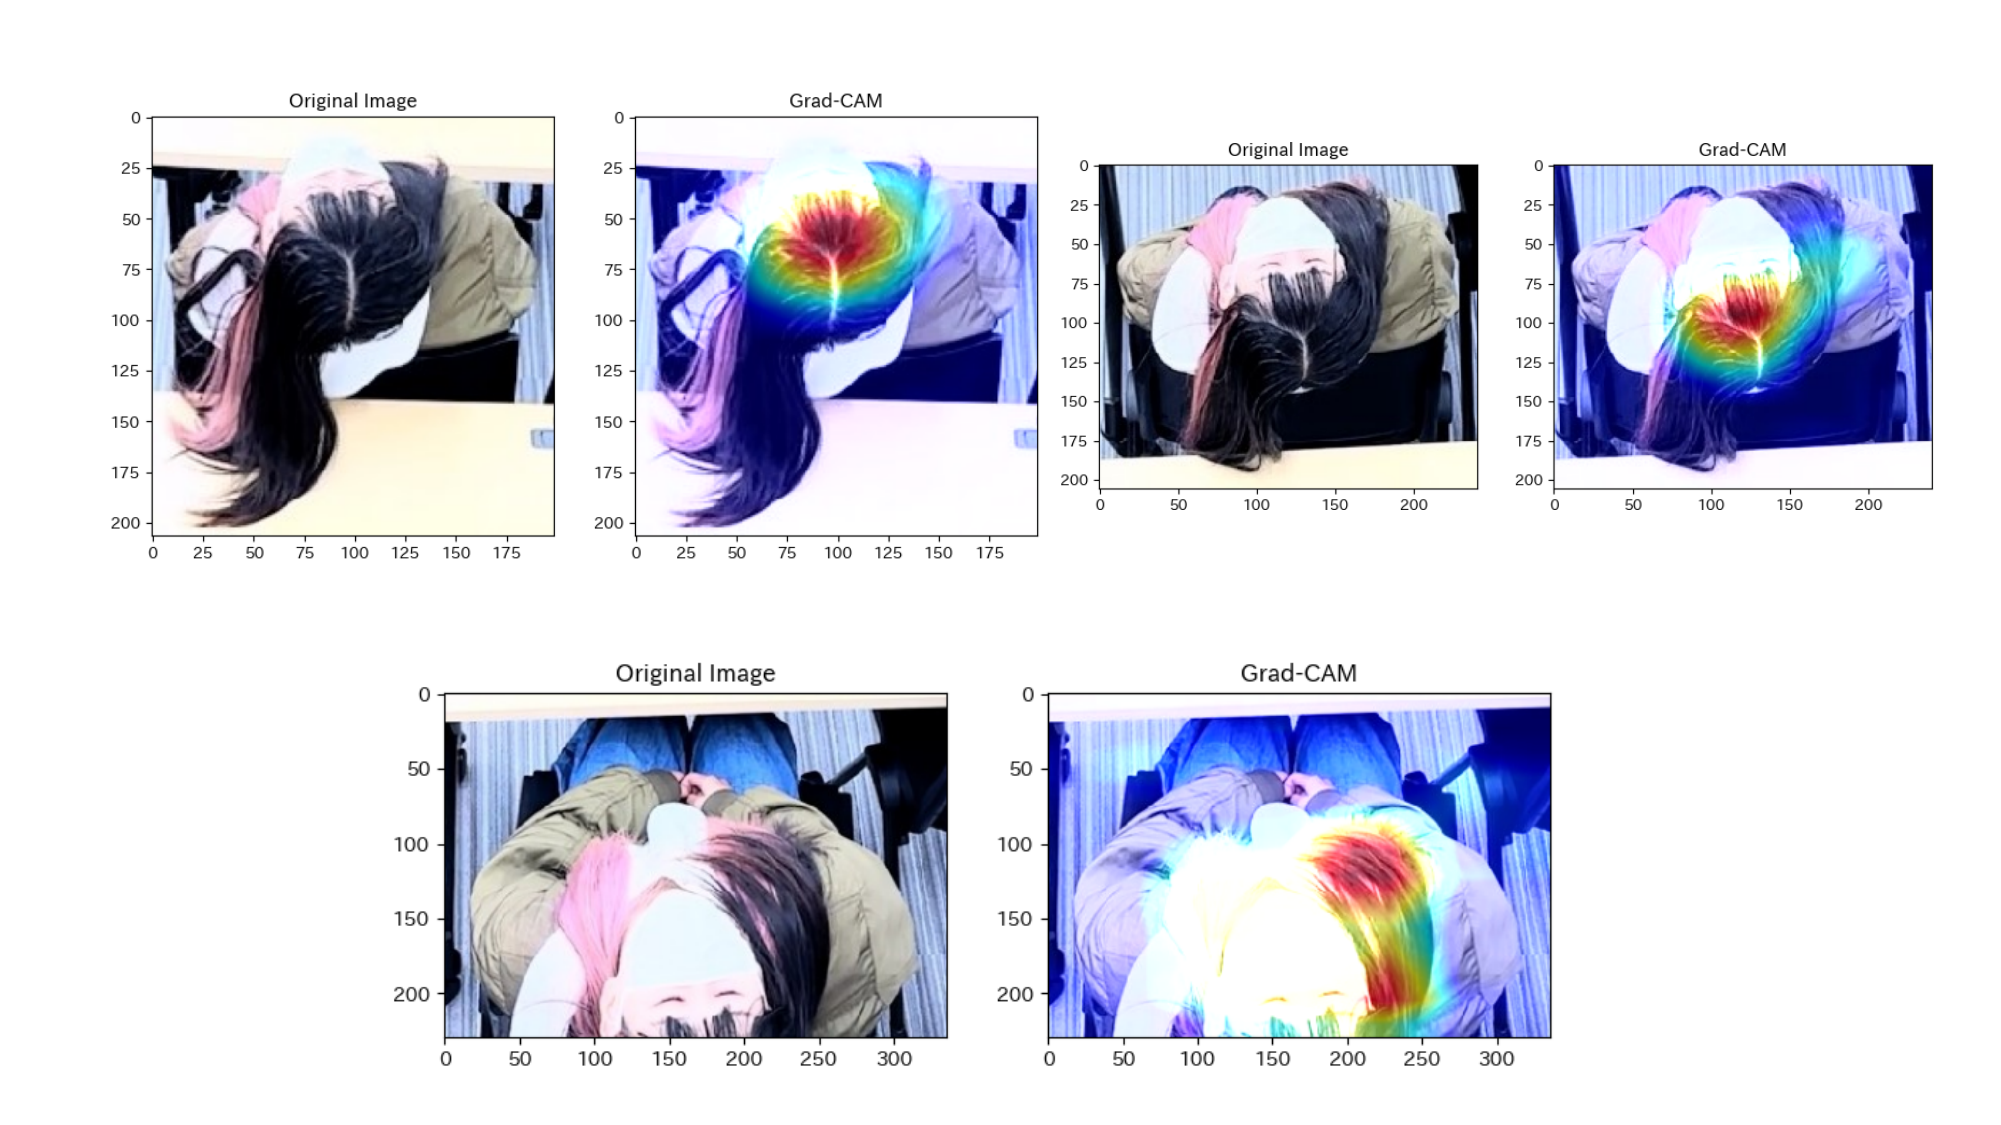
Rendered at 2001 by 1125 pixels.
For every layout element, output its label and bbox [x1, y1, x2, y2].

picture [98, 88, 1934, 563]
picture [362, 656, 1556, 1073]
